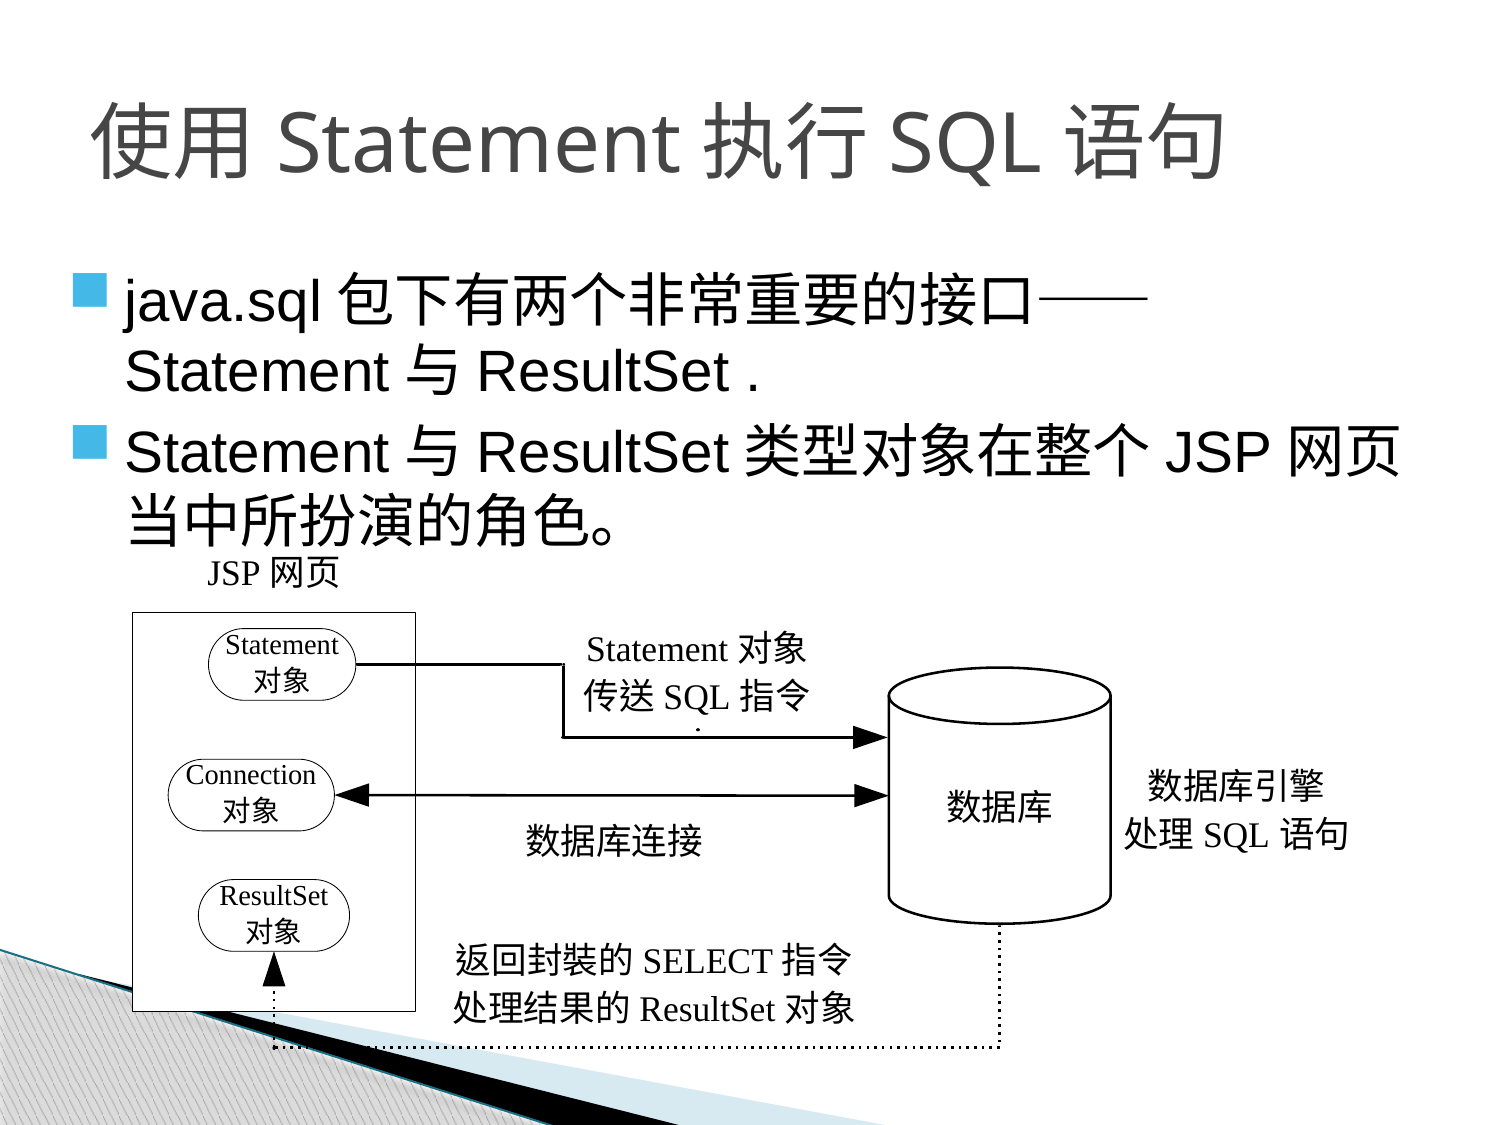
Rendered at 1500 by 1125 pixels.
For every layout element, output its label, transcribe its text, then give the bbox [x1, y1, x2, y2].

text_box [120, 538, 1430, 1091]
text_box java.sql包下有两个非常重要的接口—— Statement与ResultSet . Statement与ResultSet类型对象在整个JSP网页当中所扮演的角色。 [53, 255, 1436, 424]
title 使用Statement执行SQL语句 [75, 45, 1425, 233]
text_box java.sql包下有两个非常重要的接口—— Statement与ResultSet . Statement与ResultSet类型对象在整个JSP网页当中所扮演的角色。 [53, 426, 1436, 931]
